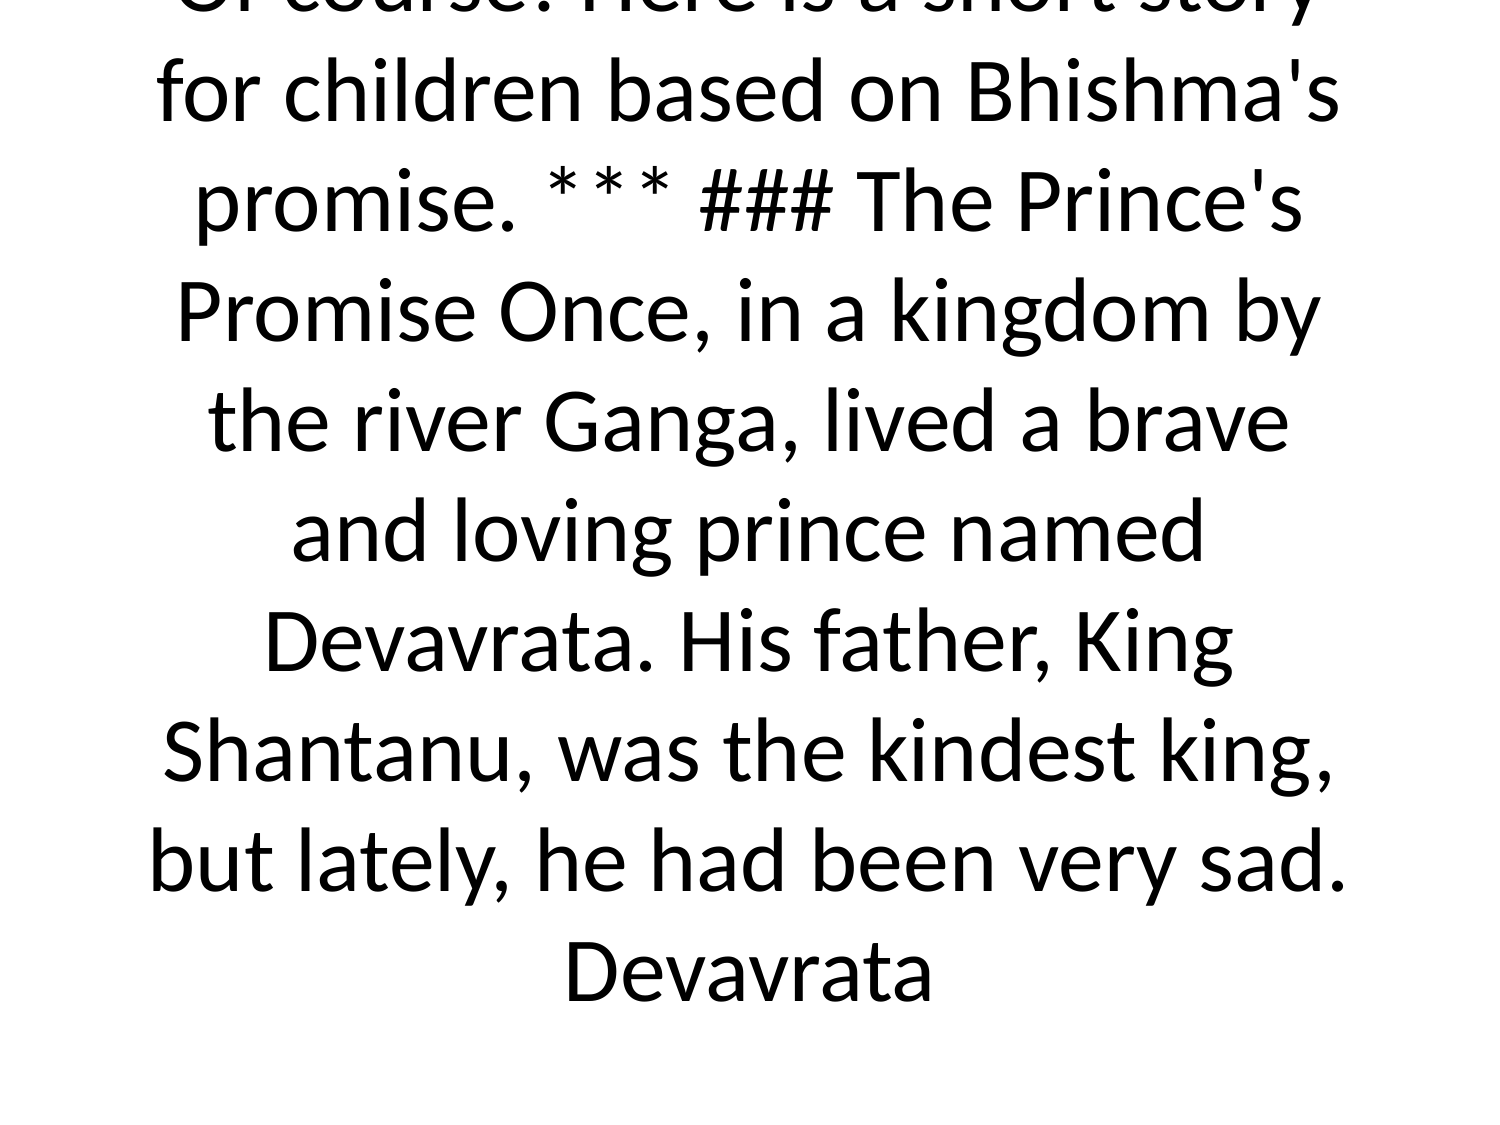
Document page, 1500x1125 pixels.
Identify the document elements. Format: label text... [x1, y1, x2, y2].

title Of course! Here is a short story for children based on Bhishma's promise. *** ### The Prince's Promise Once, in a kingdom by the river Ganga, lived a brave and loving prince named Devavrata. His father, King Shantanu, was the kindest king, but lately, he had been very sad. Devavrata [112, 349, 1388, 591]
